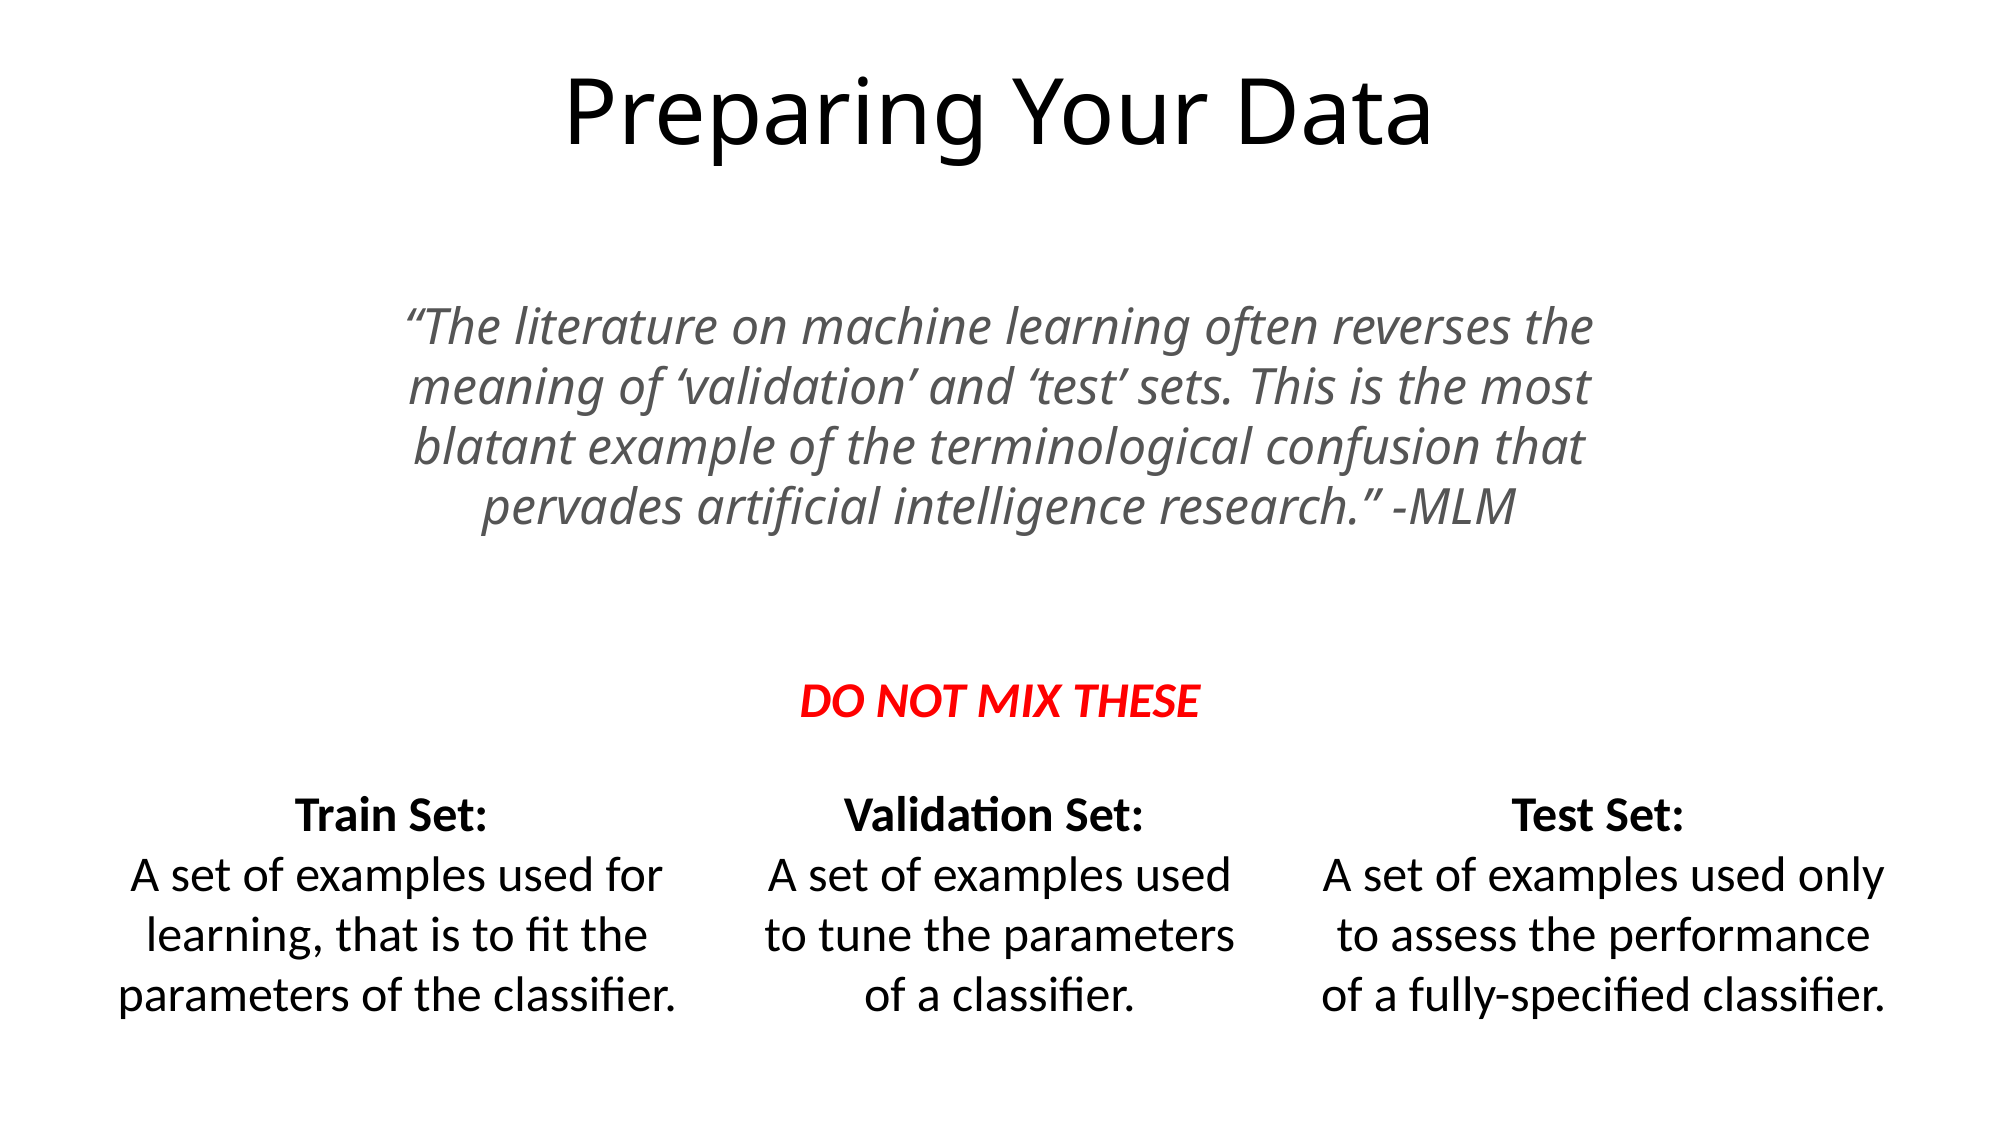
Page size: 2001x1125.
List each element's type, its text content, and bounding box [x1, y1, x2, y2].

text_box Train Set: A set of examples used for learning, that is to fit the parameters of the classifier. [85, 774, 709, 1029]
title Preparing Your Data [137, 5, 1863, 224]
text_box DO NOT MIX THESE [738, 660, 1262, 736]
text_box Validation Set: A set of examples used to tune the parameters of a classifier. [738, 774, 1262, 1029]
text_box Test Set: A set of examples used only to assess the performance of a fully-specified classifier. [1303, 774, 1905, 1029]
text_box “The literature on machine learning often reverses the meaning of ‘validation’ and ‘test’ sets. This is the most blatant example of the terminological confusion that pervades artificial intelligence research.” -MLM [337, 286, 1663, 542]
